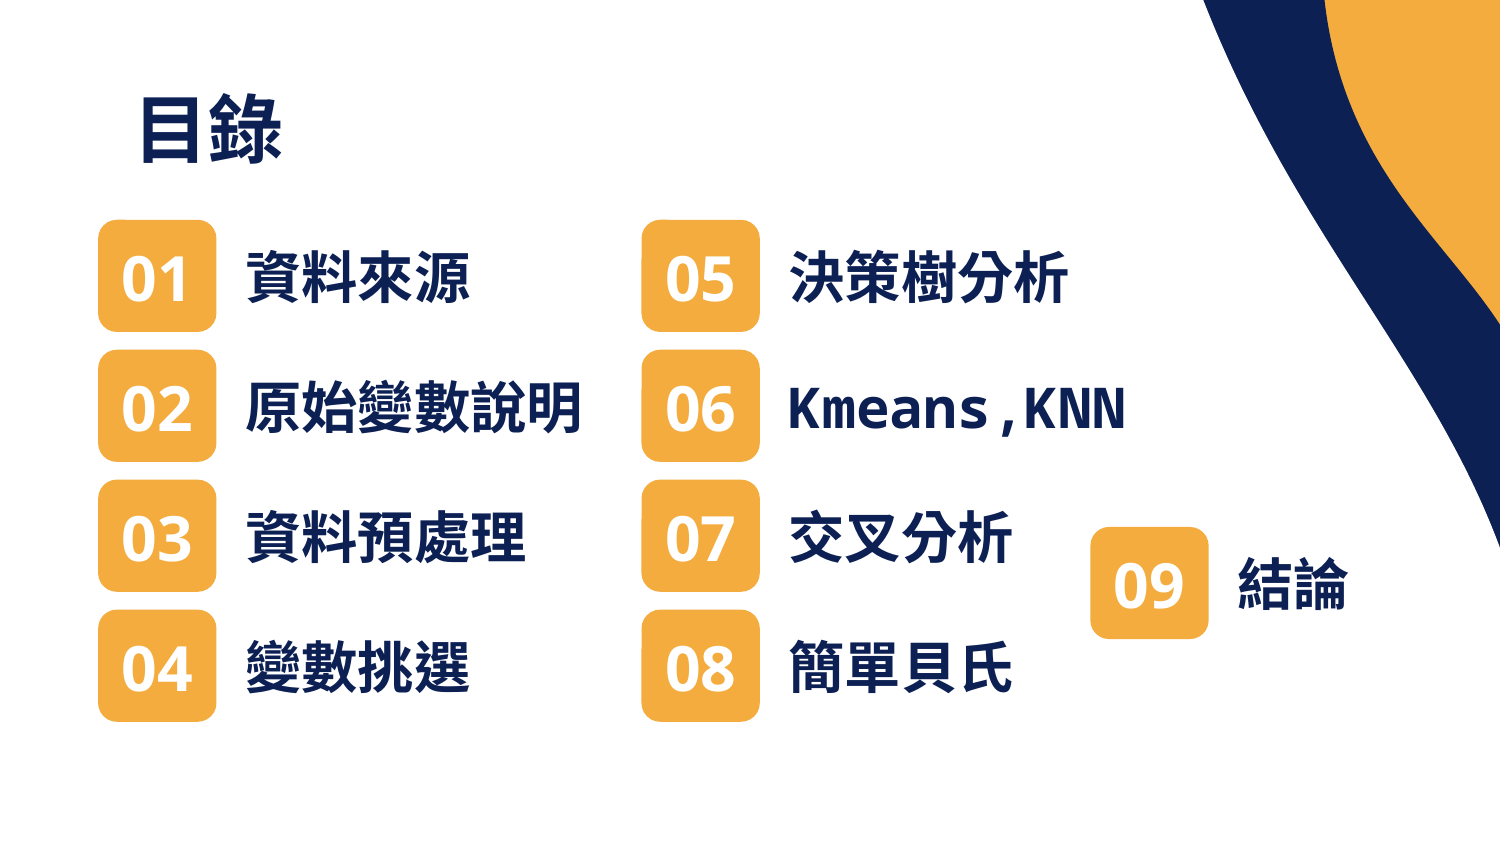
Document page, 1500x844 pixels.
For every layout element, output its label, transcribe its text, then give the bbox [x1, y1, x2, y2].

title 05 [639, 232, 762, 320]
title 簡單貝氏 [773, 622, 1215, 710]
text_box [99, 320, 216, 332]
text_box [99, 450, 215, 462]
title 03 [95, 492, 219, 580]
title 09 [1088, 540, 1211, 627]
title 原始變數說明 [230, 362, 639, 450]
title 04 [95, 622, 219, 710]
title 目錄 [118, 87, 1382, 167]
title 資料預處理 [230, 492, 639, 580]
text_box [642, 320, 759, 332]
text_box [99, 219, 216, 232]
text_box [99, 710, 215, 722]
text_box [642, 219, 759, 232]
text_box [642, 479, 759, 492]
text_box [642, 349, 759, 362]
text_box [642, 580, 759, 592]
text_box [99, 580, 215, 592]
title 08 [639, 622, 762, 710]
title 01 [95, 232, 219, 320]
title 02 [95, 362, 219, 450]
title 結論 [1222, 540, 1500, 627]
text_box [99, 609, 216, 622]
title 06 [639, 362, 762, 450]
title 07 [639, 492, 762, 580]
text_box [1091, 526, 1208, 540]
title 決策樹分析 [773, 232, 1215, 320]
text_box [99, 479, 216, 492]
text_box [642, 710, 759, 722]
title 資料來源 [230, 232, 639, 320]
title Kmeans,KNN [773, 362, 1215, 450]
text_box [642, 609, 759, 622]
title 變數挑選 [230, 622, 639, 710]
text_box [642, 450, 759, 462]
text_box [99, 349, 216, 362]
text_box [1091, 627, 1208, 640]
title 交叉分析 [773, 492, 1215, 580]
